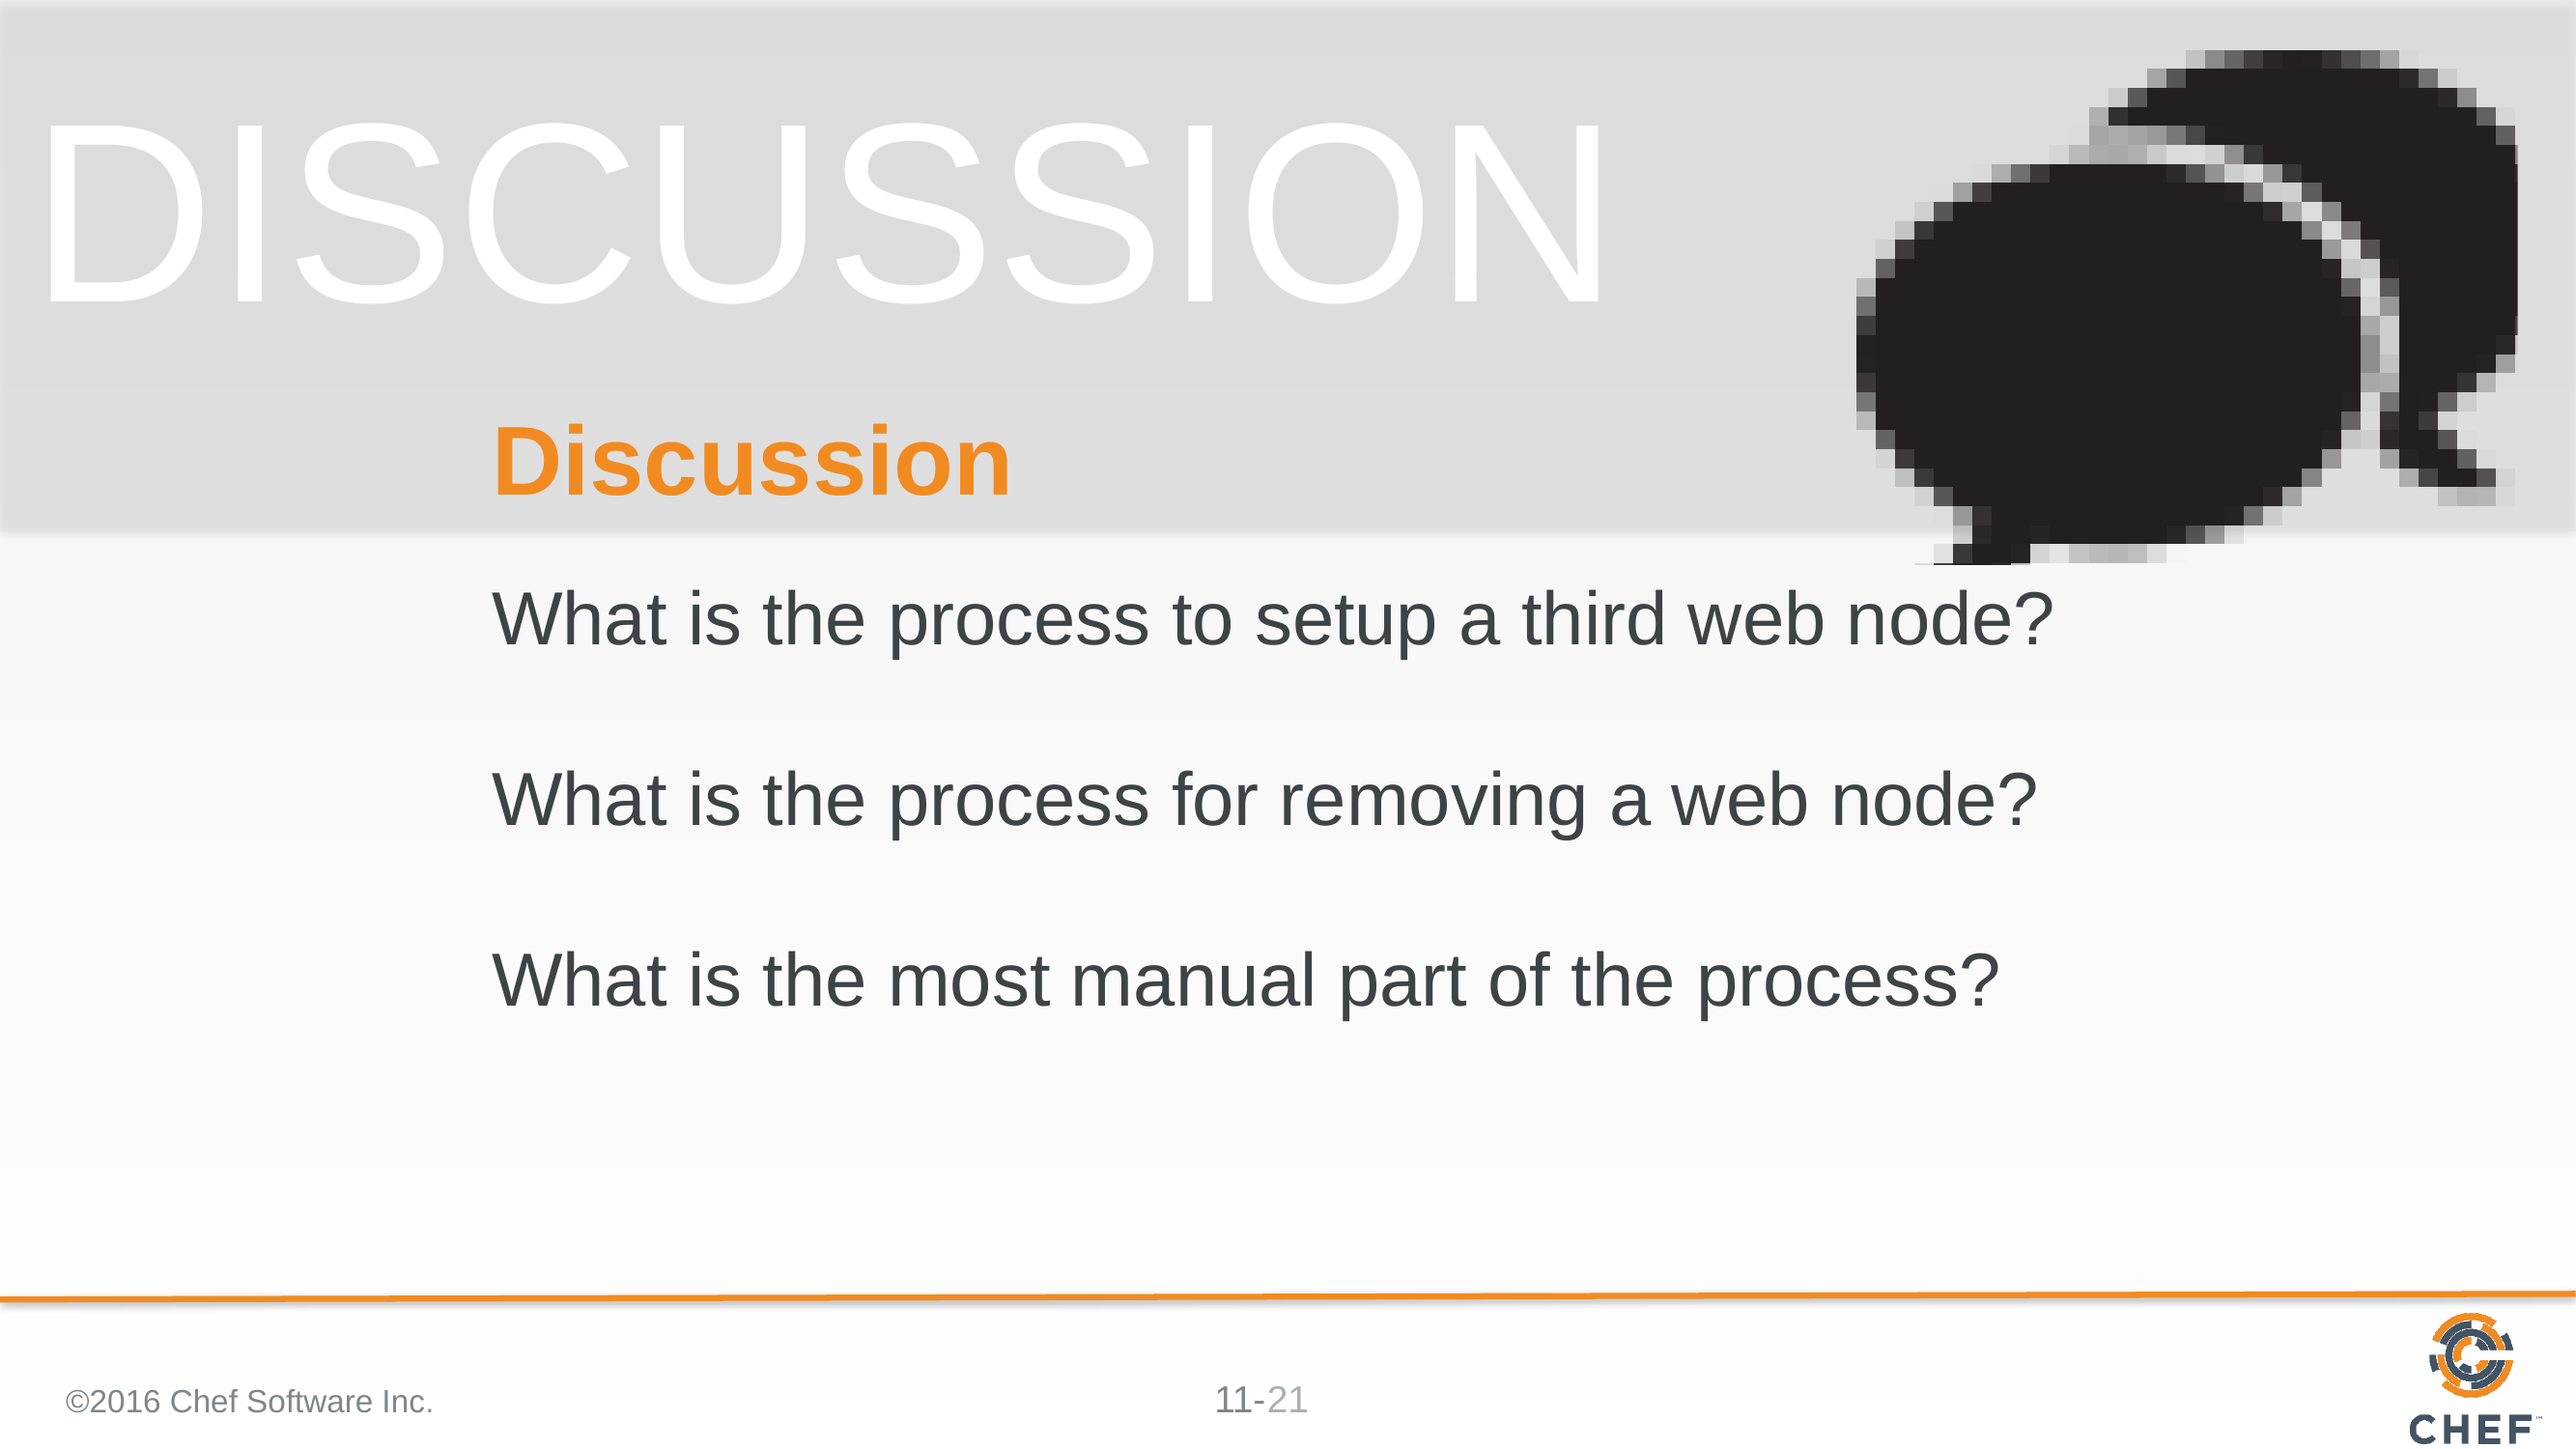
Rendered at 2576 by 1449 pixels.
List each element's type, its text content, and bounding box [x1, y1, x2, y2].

footer ©2016 Chef Software Inc. [51, 1359, 952, 1440]
title Discussion [477, 395, 2217, 531]
subtitle What is the process to setup a third web node? What is the process for removing a web node? What is the most manual part of the process? [477, 554, 2217, 1220]
picture [2399, 1297, 2550, 1449]
slide_number 21 [998, 1359, 1578, 1437]
